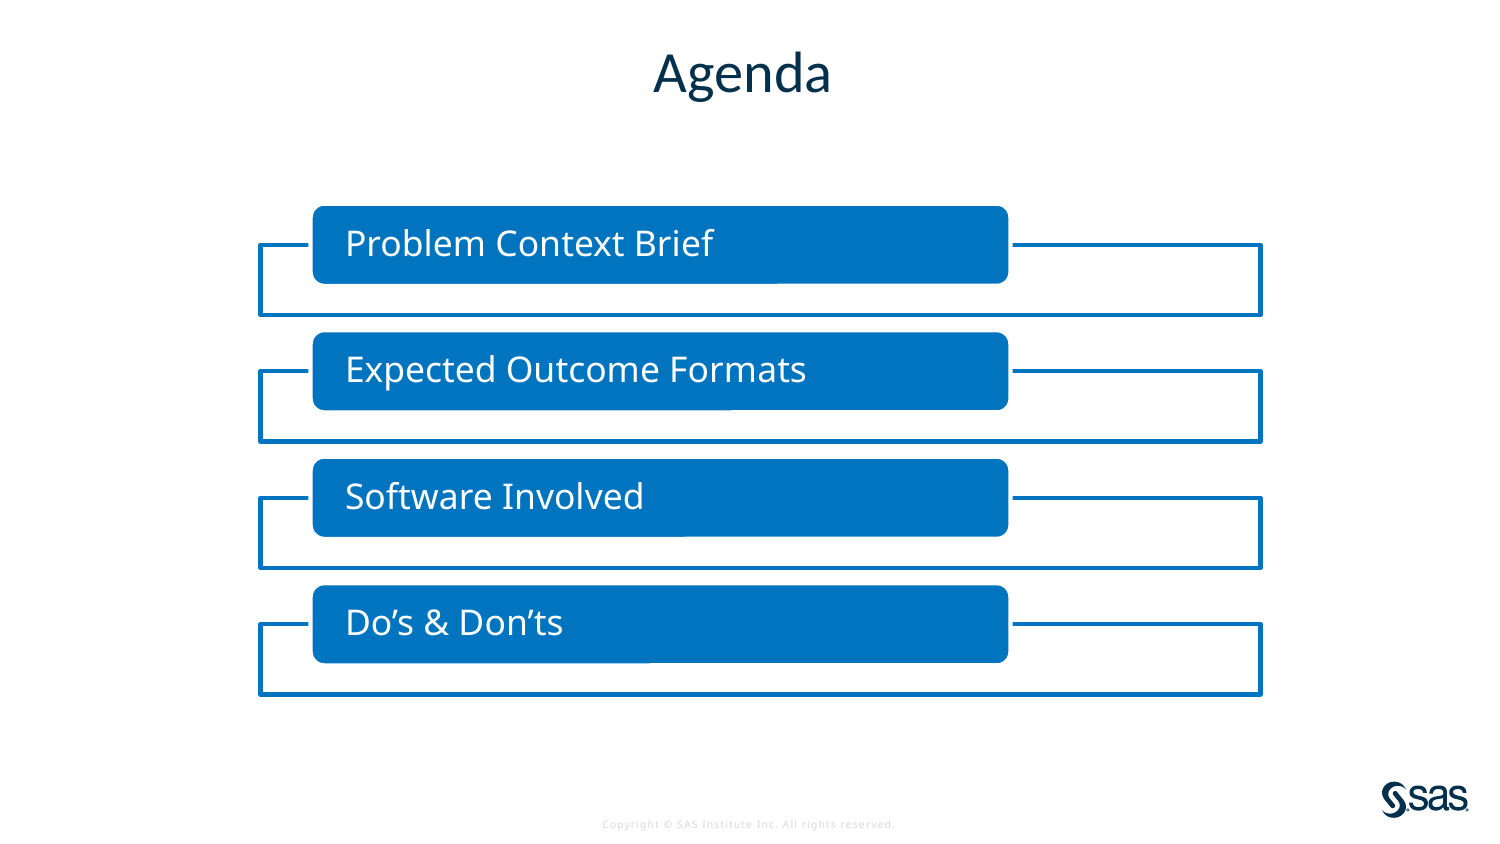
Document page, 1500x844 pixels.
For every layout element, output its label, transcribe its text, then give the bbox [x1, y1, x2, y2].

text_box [260, 190, 1261, 708]
title Agenda [102, 31, 1398, 107]
